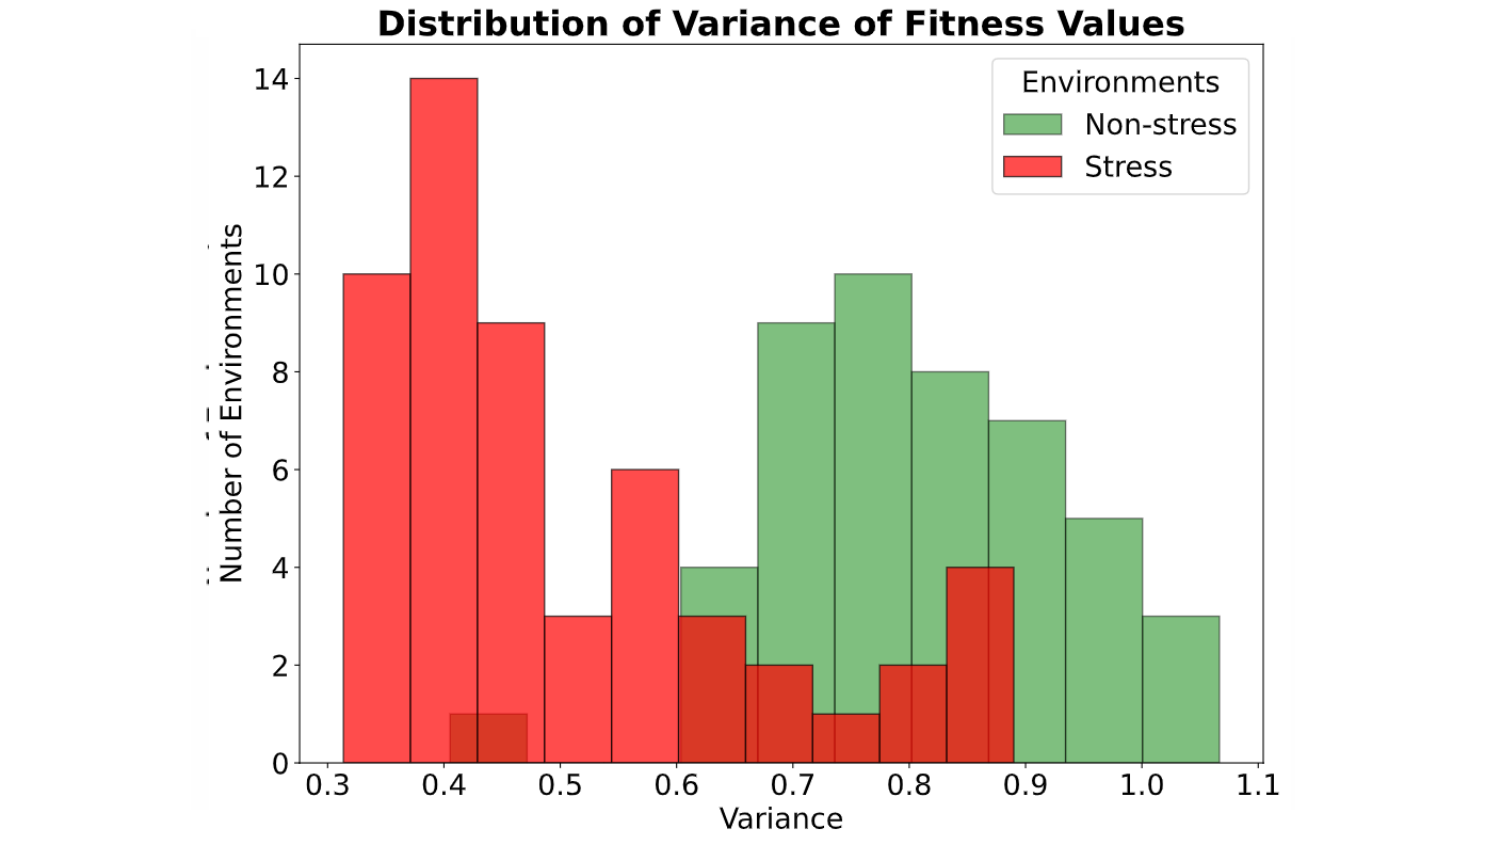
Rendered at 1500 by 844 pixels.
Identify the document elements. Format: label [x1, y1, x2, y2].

picture [191, 0, 1309, 844]
